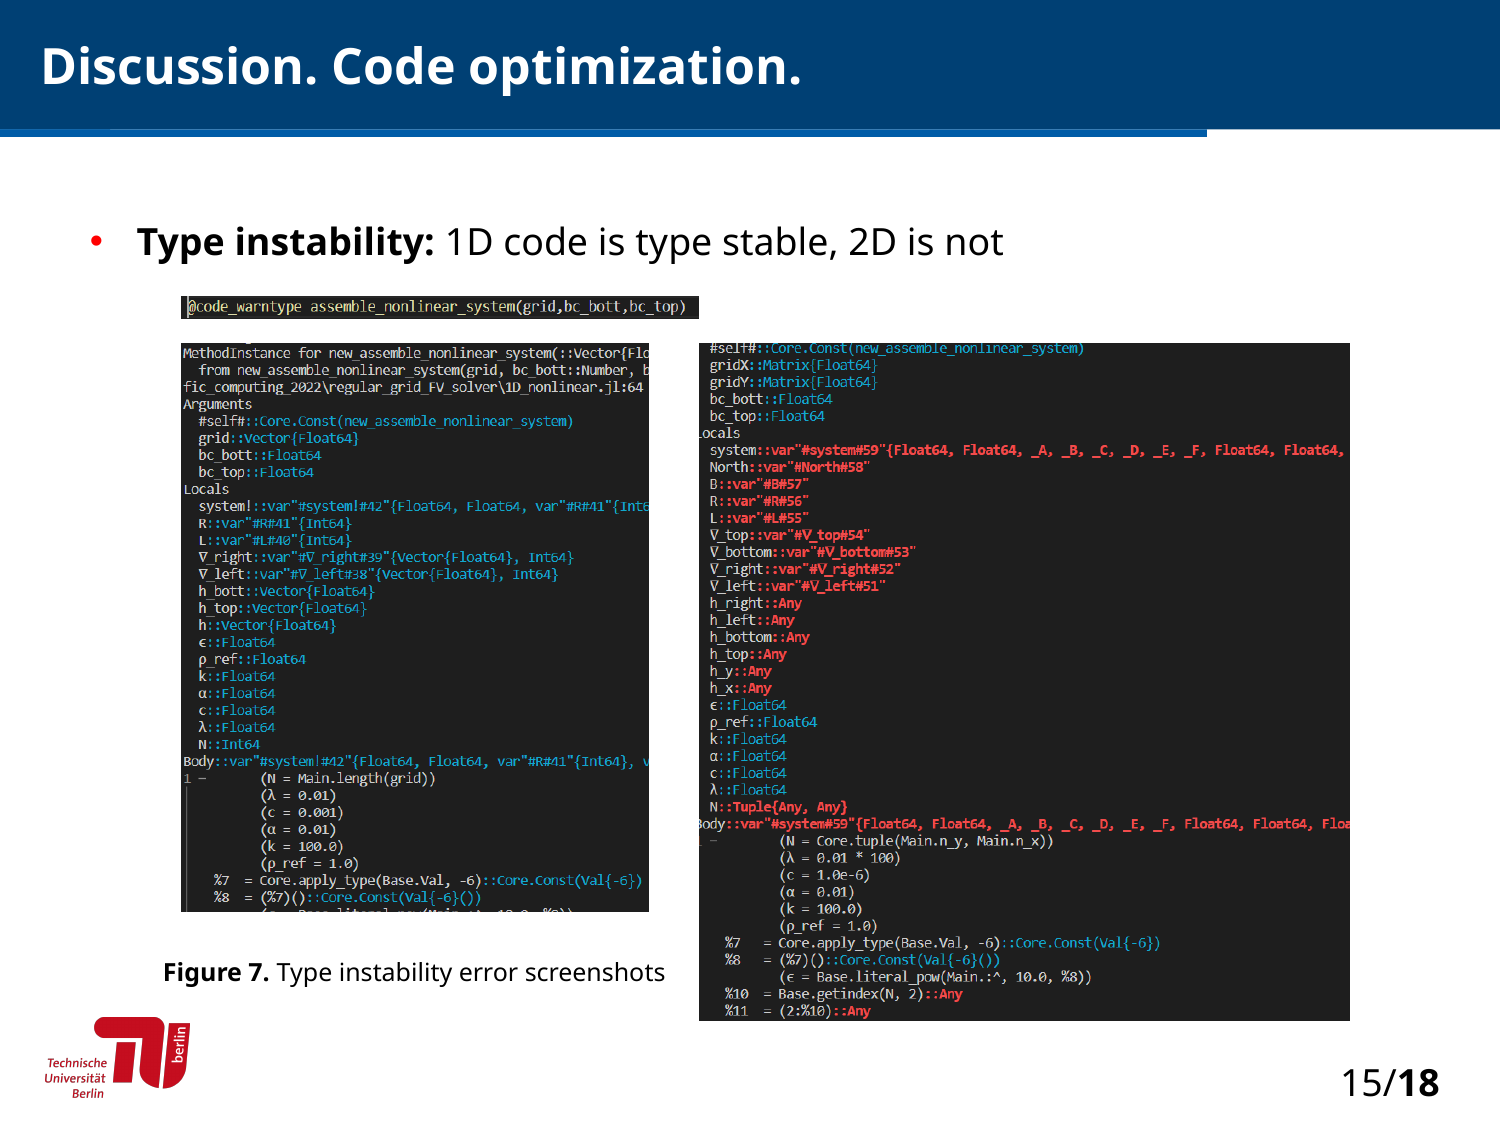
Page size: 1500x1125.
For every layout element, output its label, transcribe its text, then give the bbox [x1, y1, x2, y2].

text_box Type instability: 1D code is type stable, 2D is not [0, 210, 1500, 316]
text_box Figure 7. Type instability error screenshots [86, 949, 699, 995]
text_box [0, 0, 1500, 130]
picture [45, 1017, 190, 1098]
picture [181, 296, 699, 319]
picture [699, 343, 1350, 1021]
text_box [0, 128, 1208, 138]
text_box Discussion. Code optimization. [25, 26, 1470, 102]
picture [181, 343, 649, 912]
text_box 15/18 [1245, 1051, 1455, 1112]
